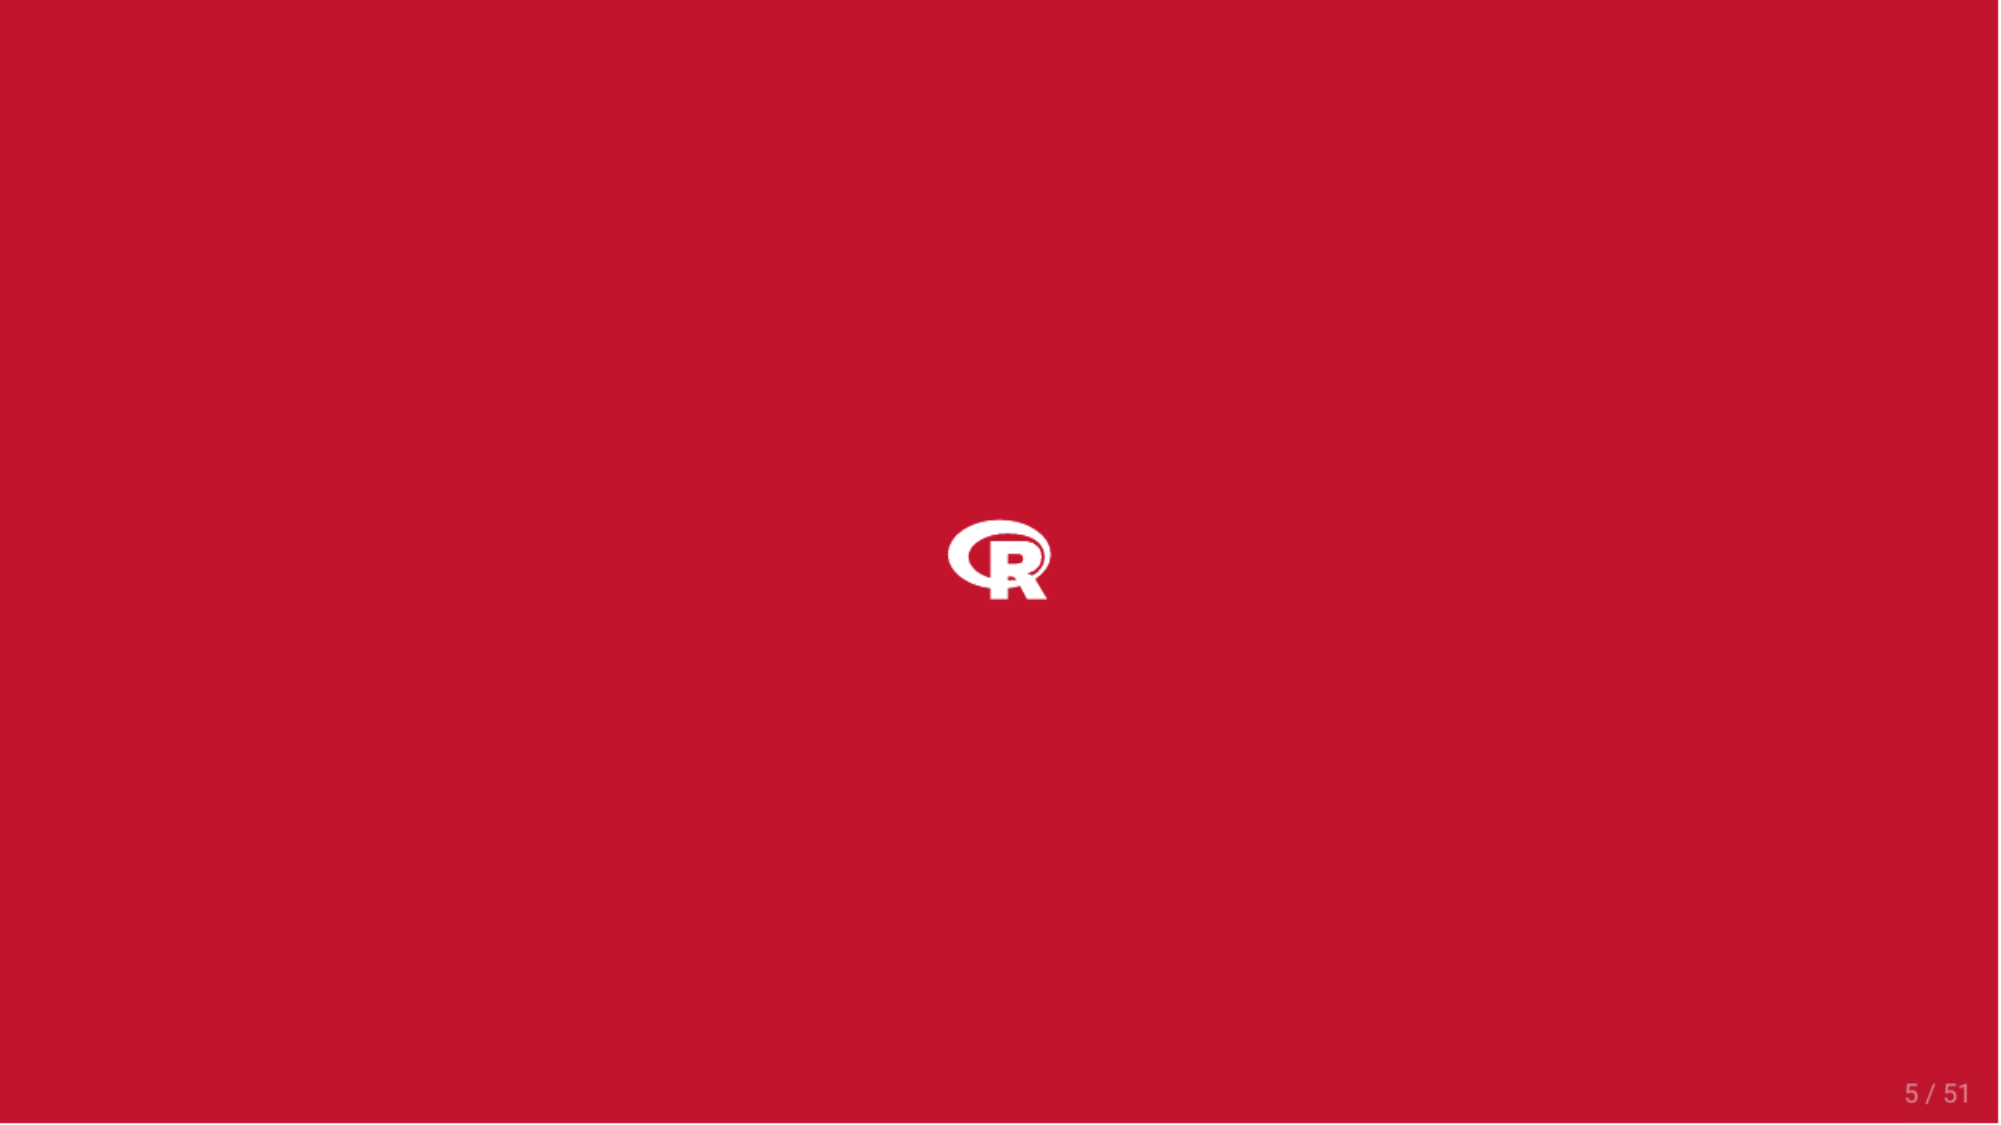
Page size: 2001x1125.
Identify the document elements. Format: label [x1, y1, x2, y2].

list [0, 0, 2000, 1125]
